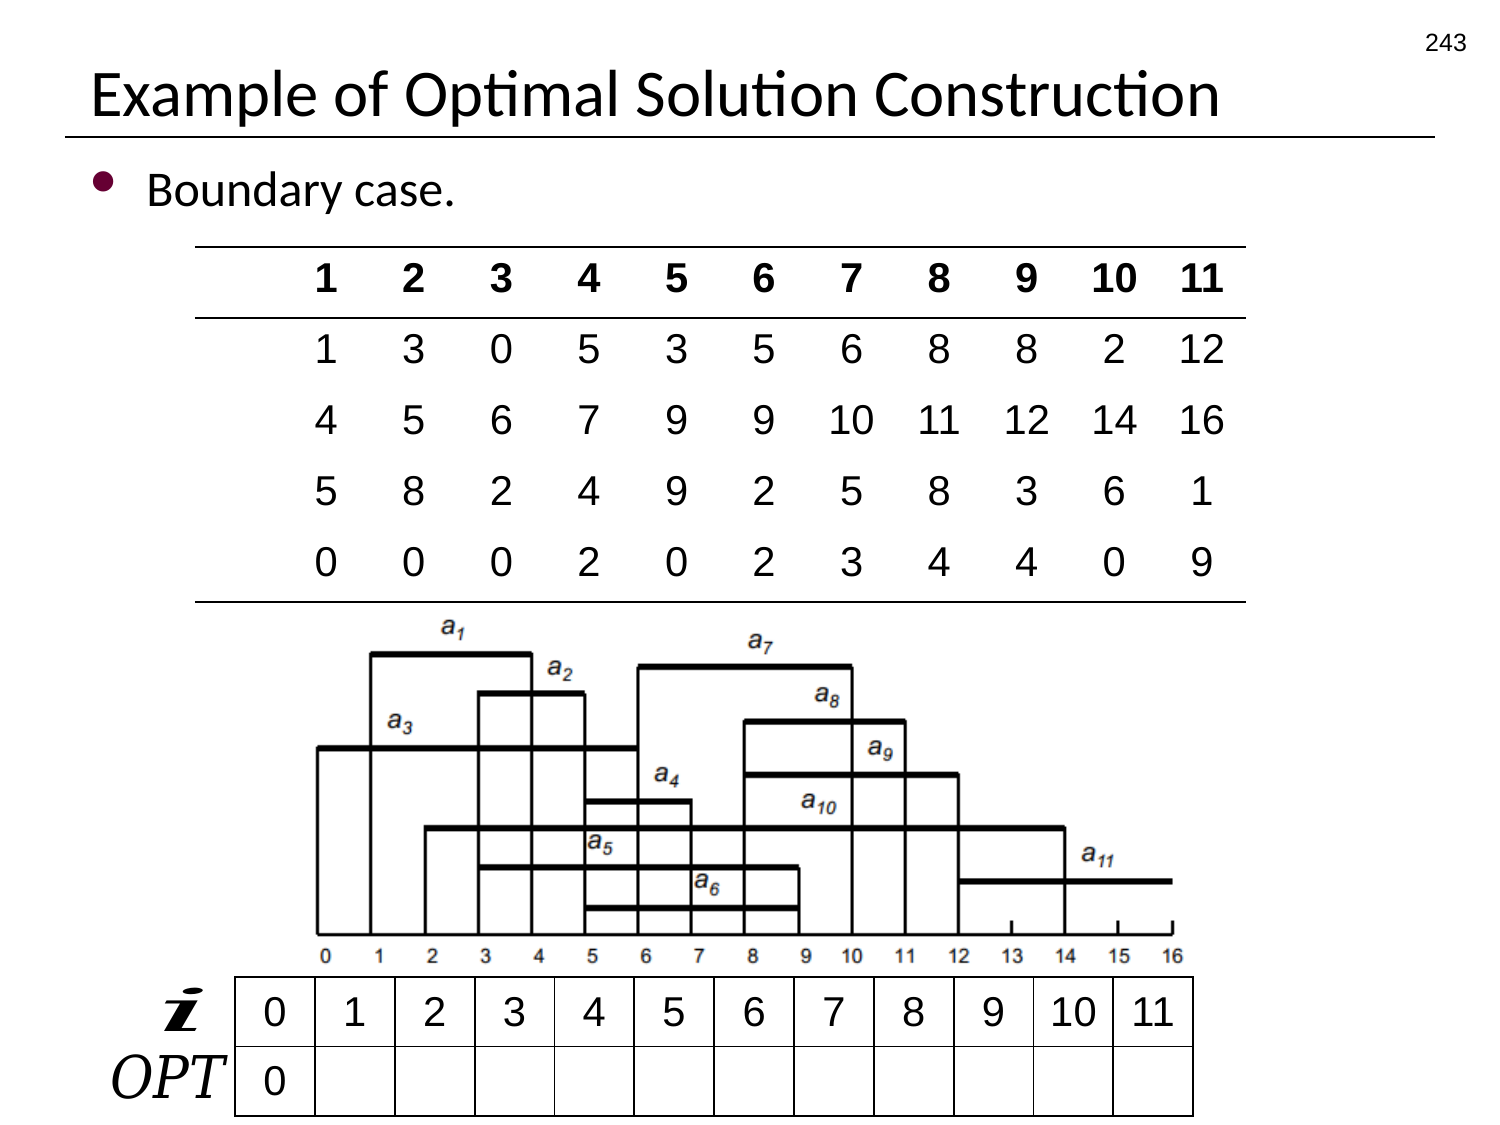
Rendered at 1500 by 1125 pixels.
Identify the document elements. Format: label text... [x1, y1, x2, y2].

table_cell [476, 1047, 554, 1115]
table_cell [955, 1047, 1033, 1115]
table_cell [396, 1047, 474, 1115]
table_cell [875, 1047, 953, 1115]
table_cell [715, 1047, 793, 1115]
table_header 0 [236, 978, 314, 1046]
table_header 9 [955, 1016, 1033, 1046]
table_header 4 [555, 1016, 633, 1046]
table_header 5 [635, 1016, 713, 1046]
table_header 2 [396, 1016, 474, 1046]
table_header 8 [875, 1016, 953, 1046]
table_header 3 [476, 1016, 554, 1046]
table_cell [795, 1047, 873, 1115]
table_header 11 [1114, 1016, 1192, 1046]
title Example of Optimal Solution Construction [75, 20, 1425, 138]
table_cell 0 [236, 1047, 314, 1115]
table_cell [555, 1047, 633, 1115]
table_header 1 [316, 1016, 394, 1046]
table_cell [635, 1047, 713, 1115]
table_header 10 [1034, 1016, 1112, 1046]
table_cell [316, 1047, 394, 1115]
slide_number 243 [1131, 18, 1483, 62]
table_header 6 [715, 1016, 793, 1046]
table_cell [1034, 1047, 1112, 1115]
table_cell [1114, 1047, 1192, 1115]
table_header 7 [795, 1016, 873, 1046]
picture [298, 606, 1202, 1007]
